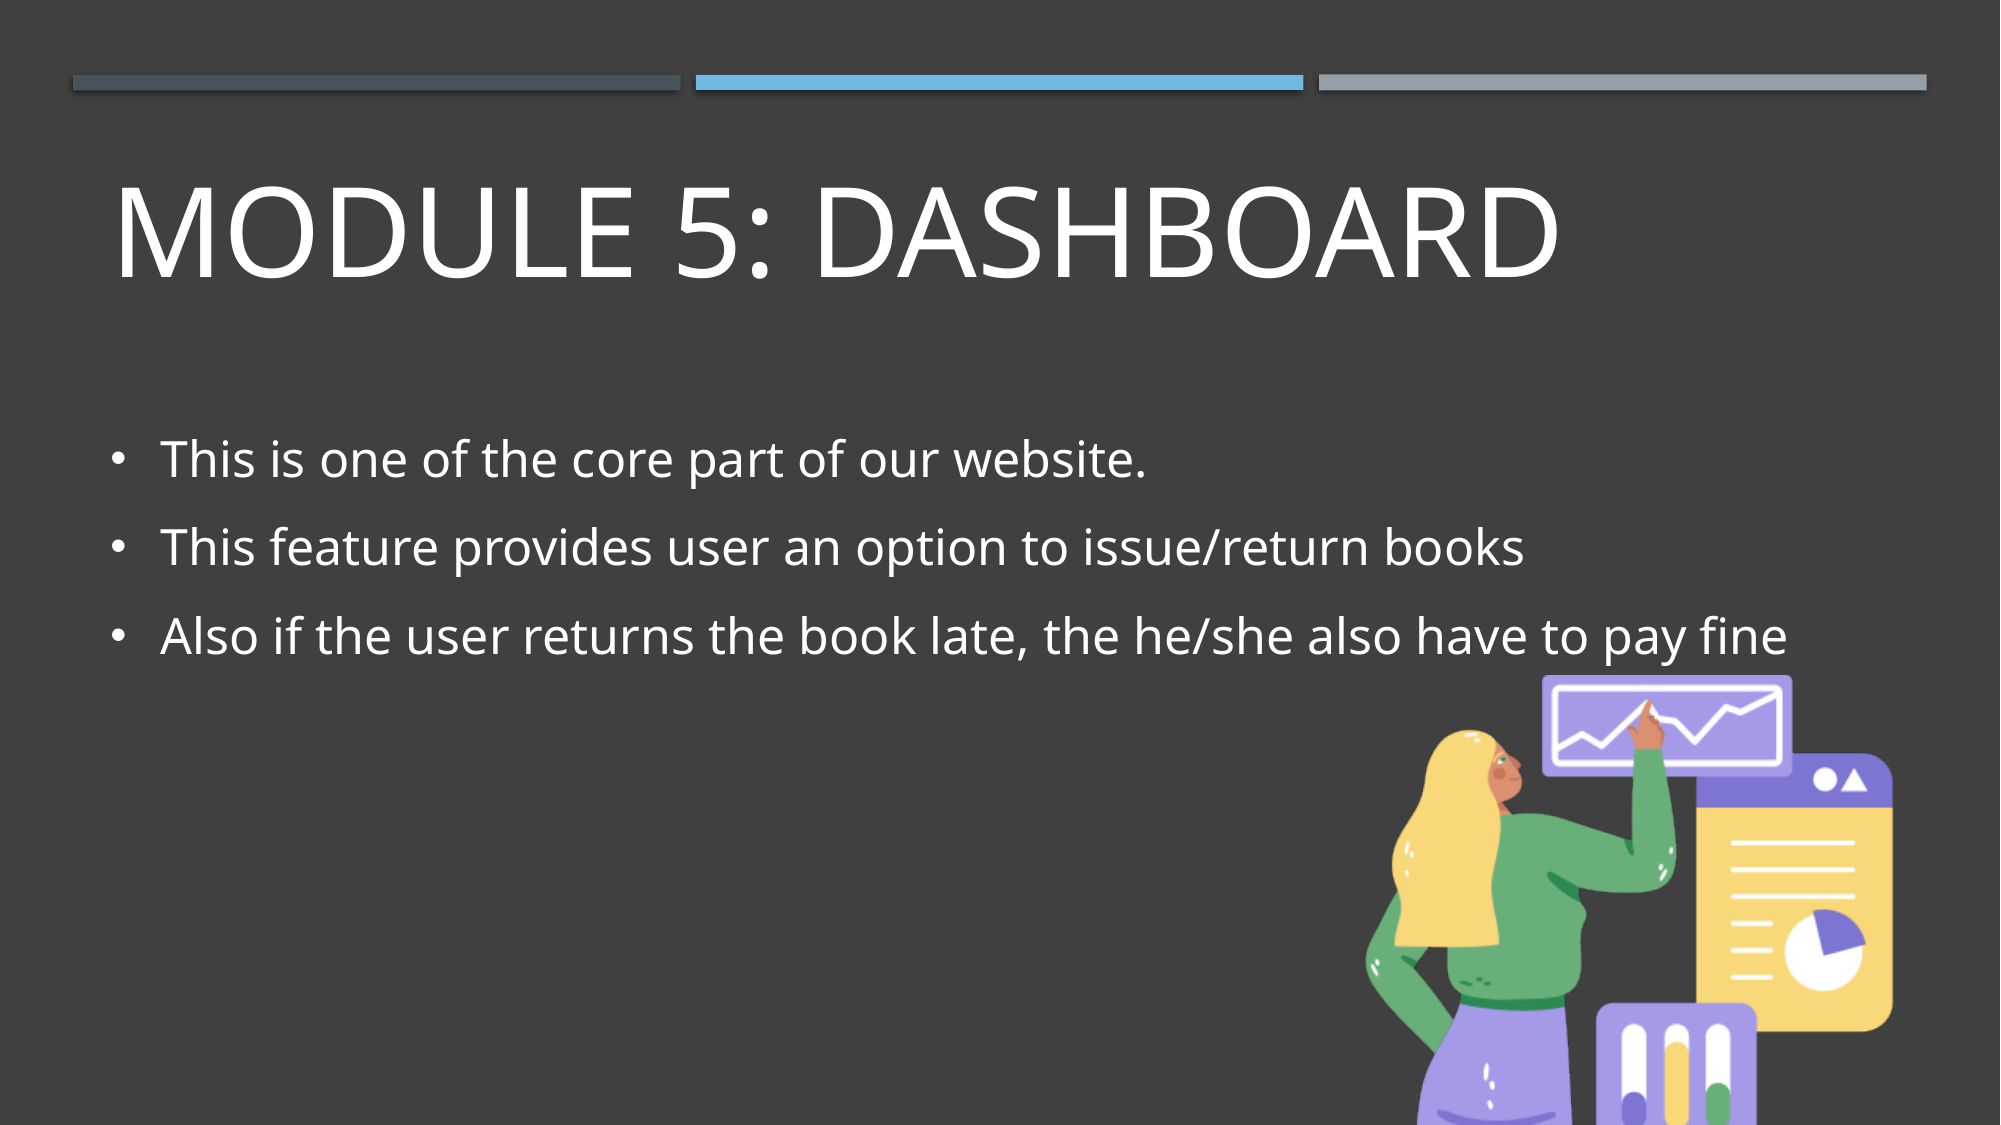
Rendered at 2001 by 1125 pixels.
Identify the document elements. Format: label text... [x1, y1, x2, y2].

picture [1229, 675, 2000, 1125]
title Module 5: dashboard [95, 115, 1905, 244]
list This is one of the core part of our website. This feature provides user an option to issue/return books Also if the user returns the book late, the he/she also have to pay fine [95, 244, 1905, 841]
